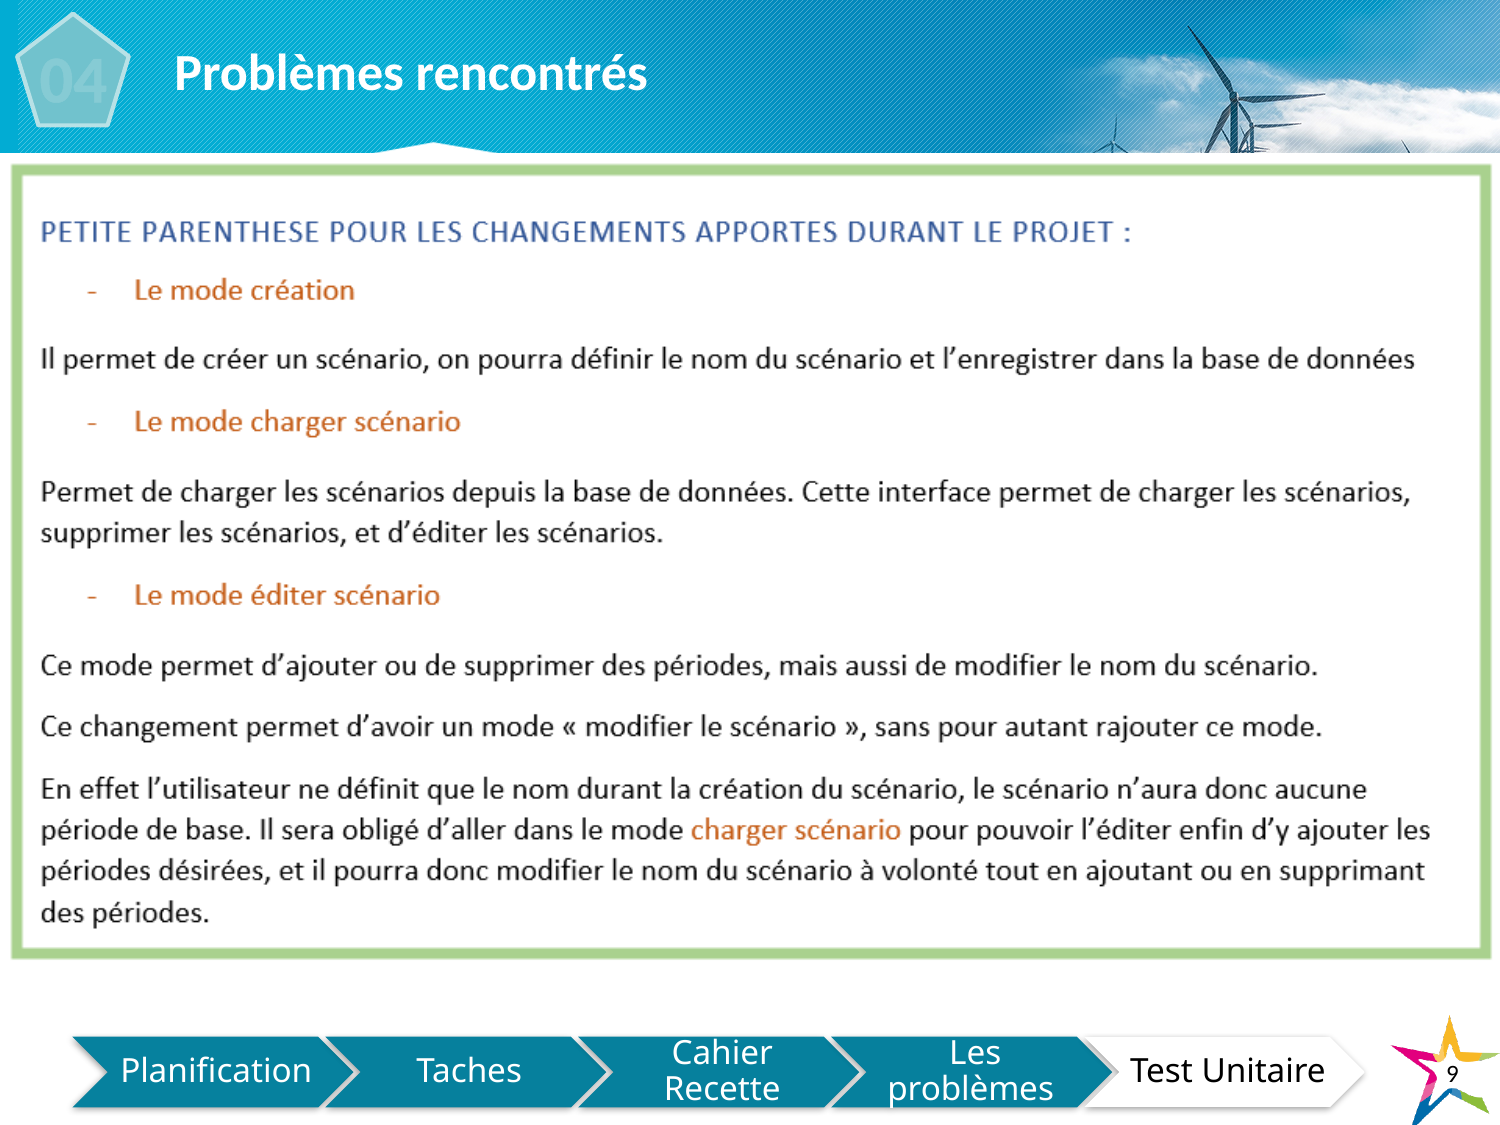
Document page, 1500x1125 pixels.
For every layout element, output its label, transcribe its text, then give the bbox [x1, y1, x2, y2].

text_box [16, 13, 130, 126]
picture [0, 0, 1500, 1125]
title Problèmes rencontrés [159, 4, 1273, 135]
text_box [71, 1036, 1366, 1108]
